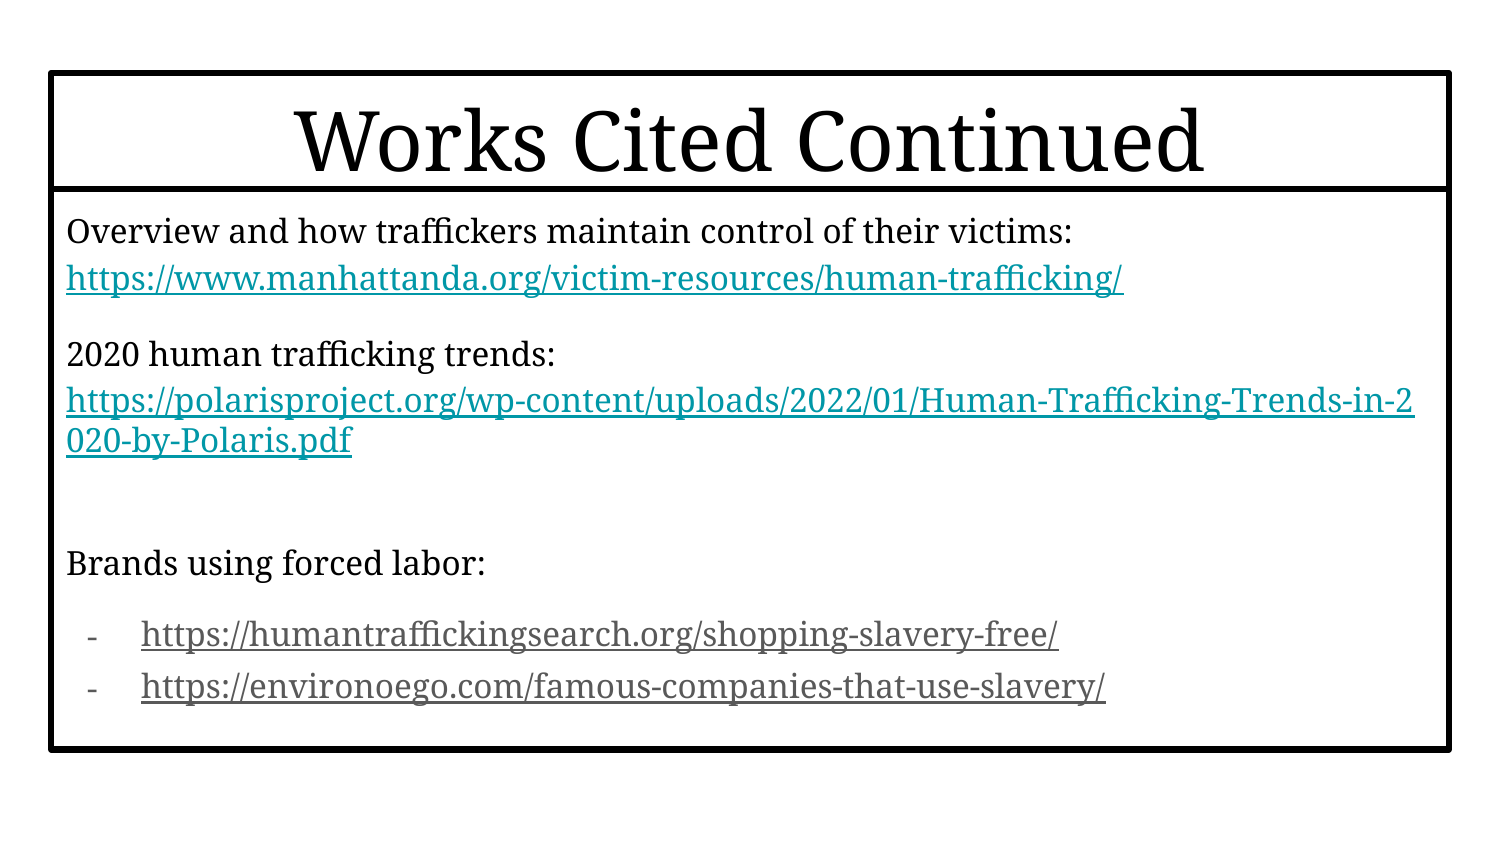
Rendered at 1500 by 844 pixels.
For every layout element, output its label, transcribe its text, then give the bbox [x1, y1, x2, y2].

list Overview and how traffickers maintain control of their victims: https://www.manhattanda.org/victim-resources/human-trafficking/ 2020 human trafficking trends: https://polarisproject.org/wp-content/uploads/2022/01/Human-Trafficking-Trends-in-2020-by-Polaris.pdf Brands using forced labor: https://humantraffickingsearch.org/shopping-slavery-free/ https://environoego.com/famous-companies-that-use-slavery/ [51, 189, 1449, 750]
title Works Cited Continued [51, 72, 1449, 189]
